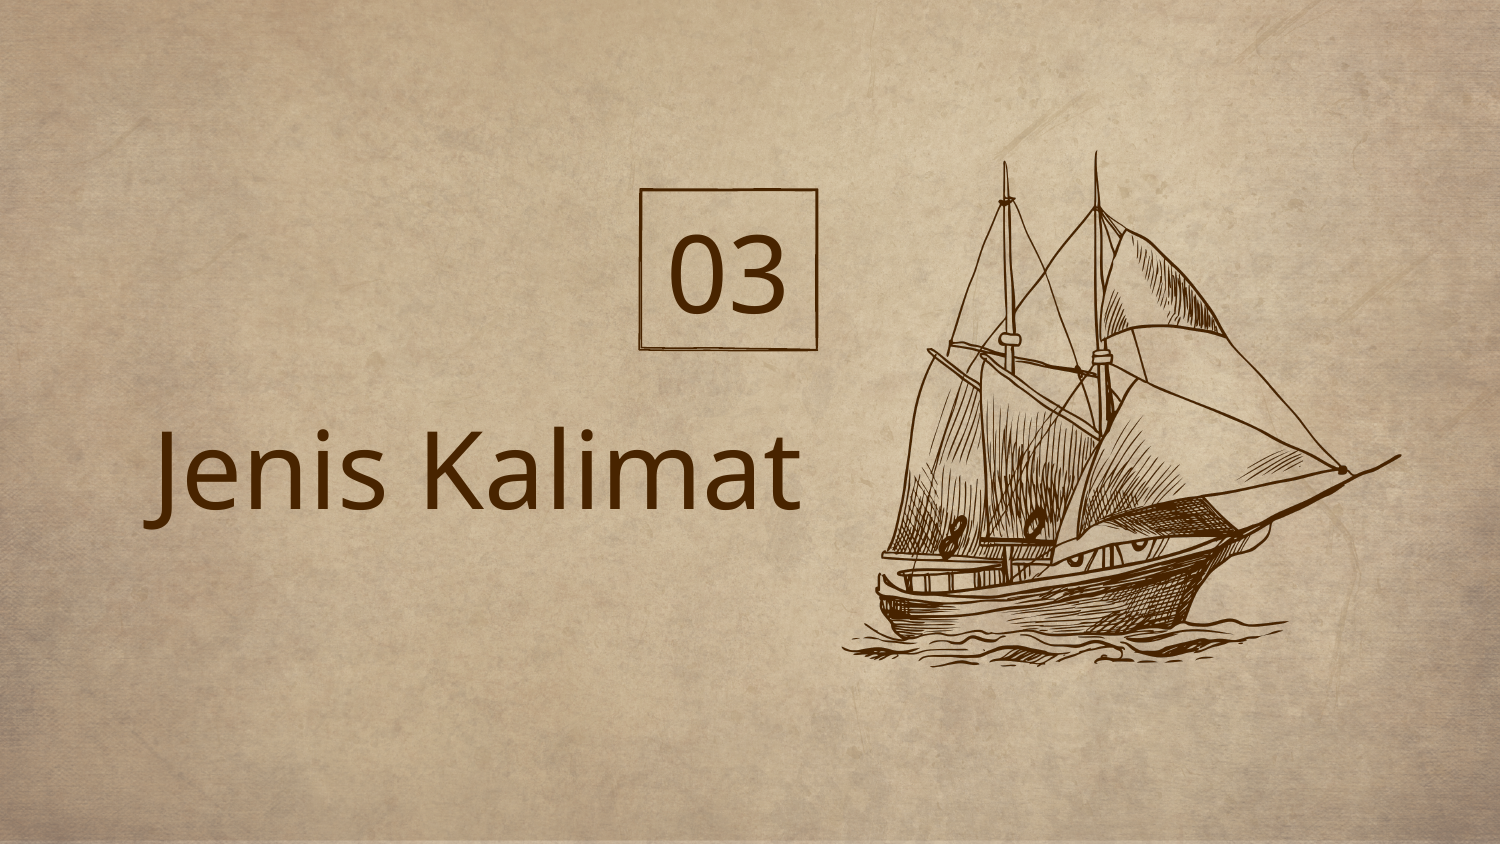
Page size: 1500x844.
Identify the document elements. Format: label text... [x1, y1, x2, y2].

text_box [639, 188, 818, 200]
text_box [642, 339, 816, 349]
picture [0, 0, 1500, 844]
text_box [639, 339, 818, 351]
title 03 [639, 200, 818, 339]
title Jenis Kalimat [108, 400, 818, 533]
text_box [642, 191, 816, 200]
